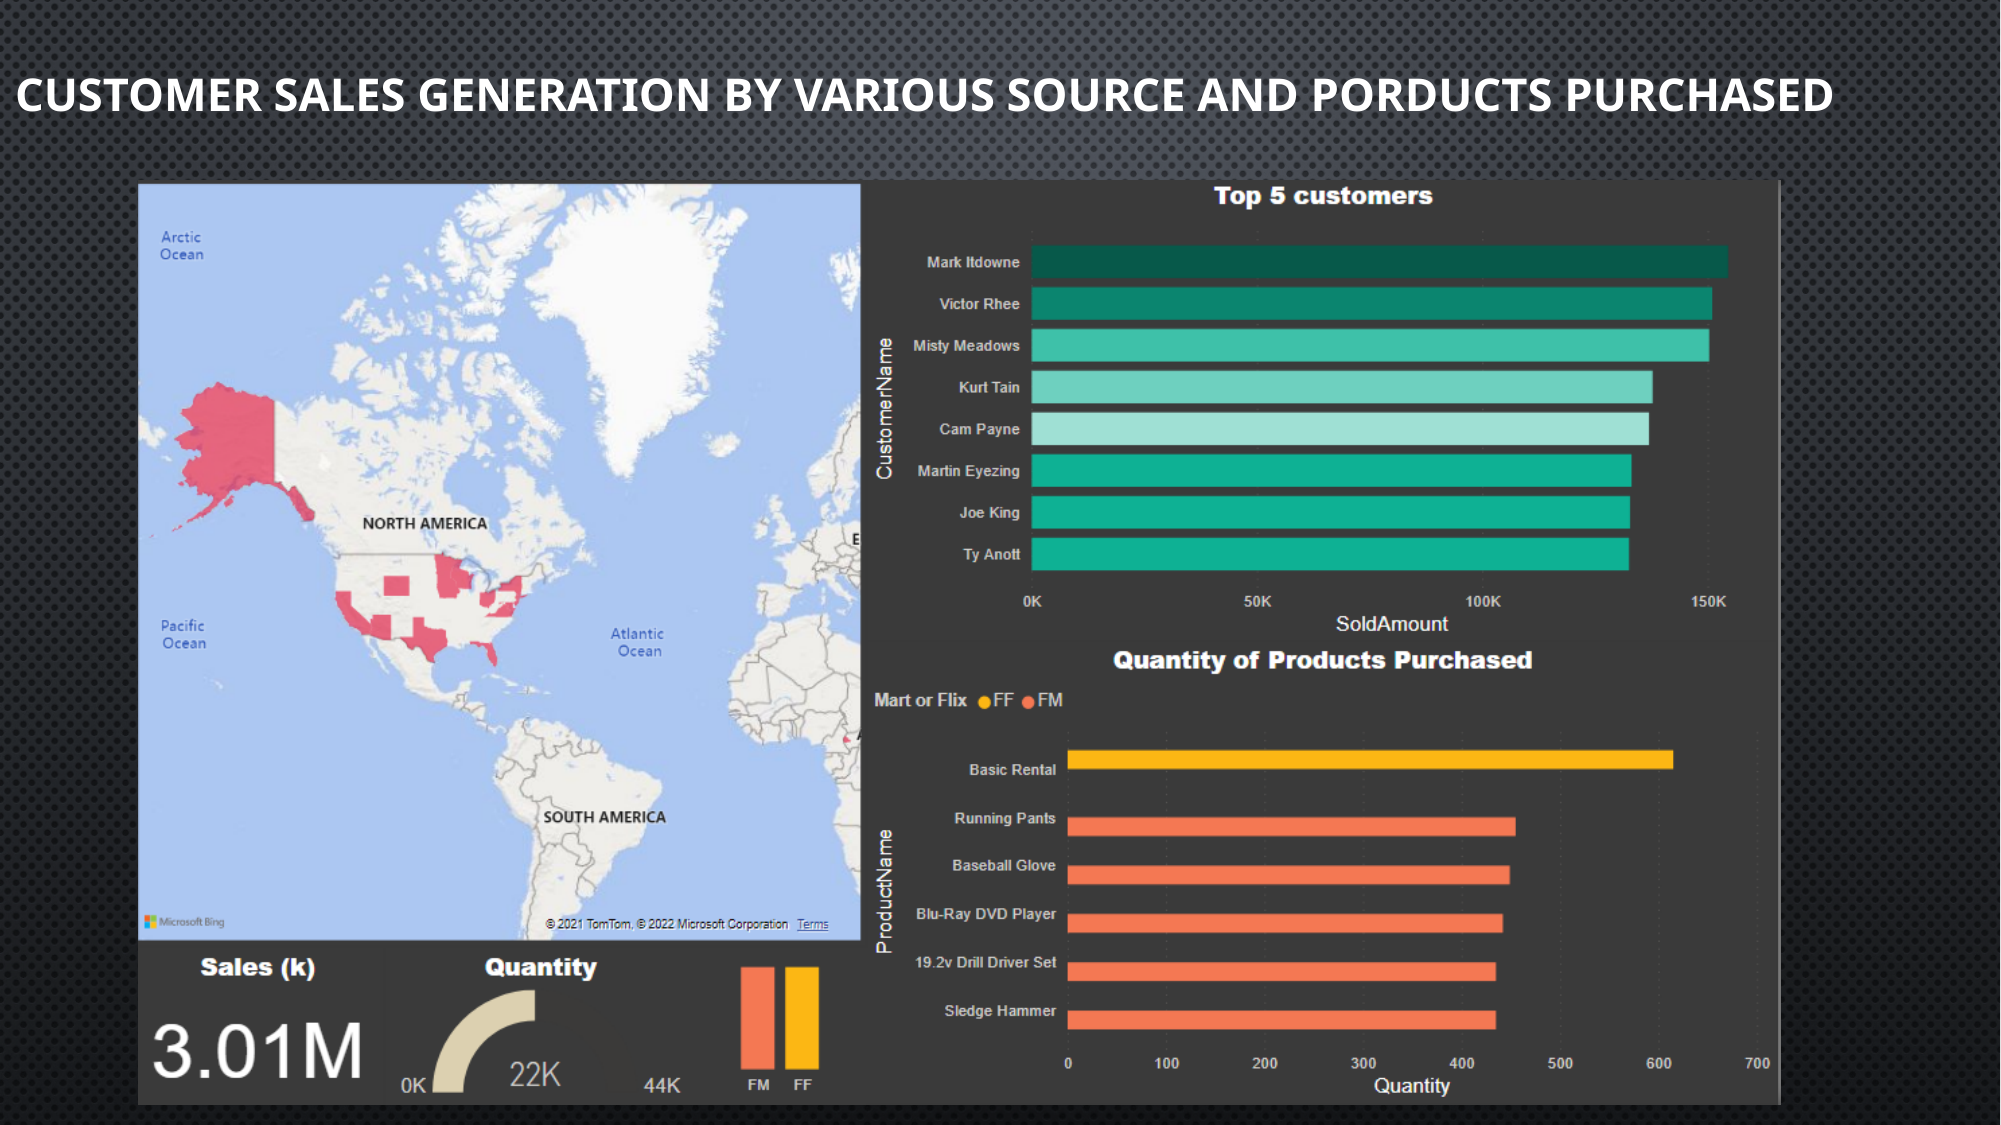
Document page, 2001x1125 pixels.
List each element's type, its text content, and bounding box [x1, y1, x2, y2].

picture [138, 179, 1781, 1105]
title CUSTOMER SALES GENERATION BY VARIOUS SOURCE AND PORDUCTS PURCHASED [0, 0, 1880, 132]
